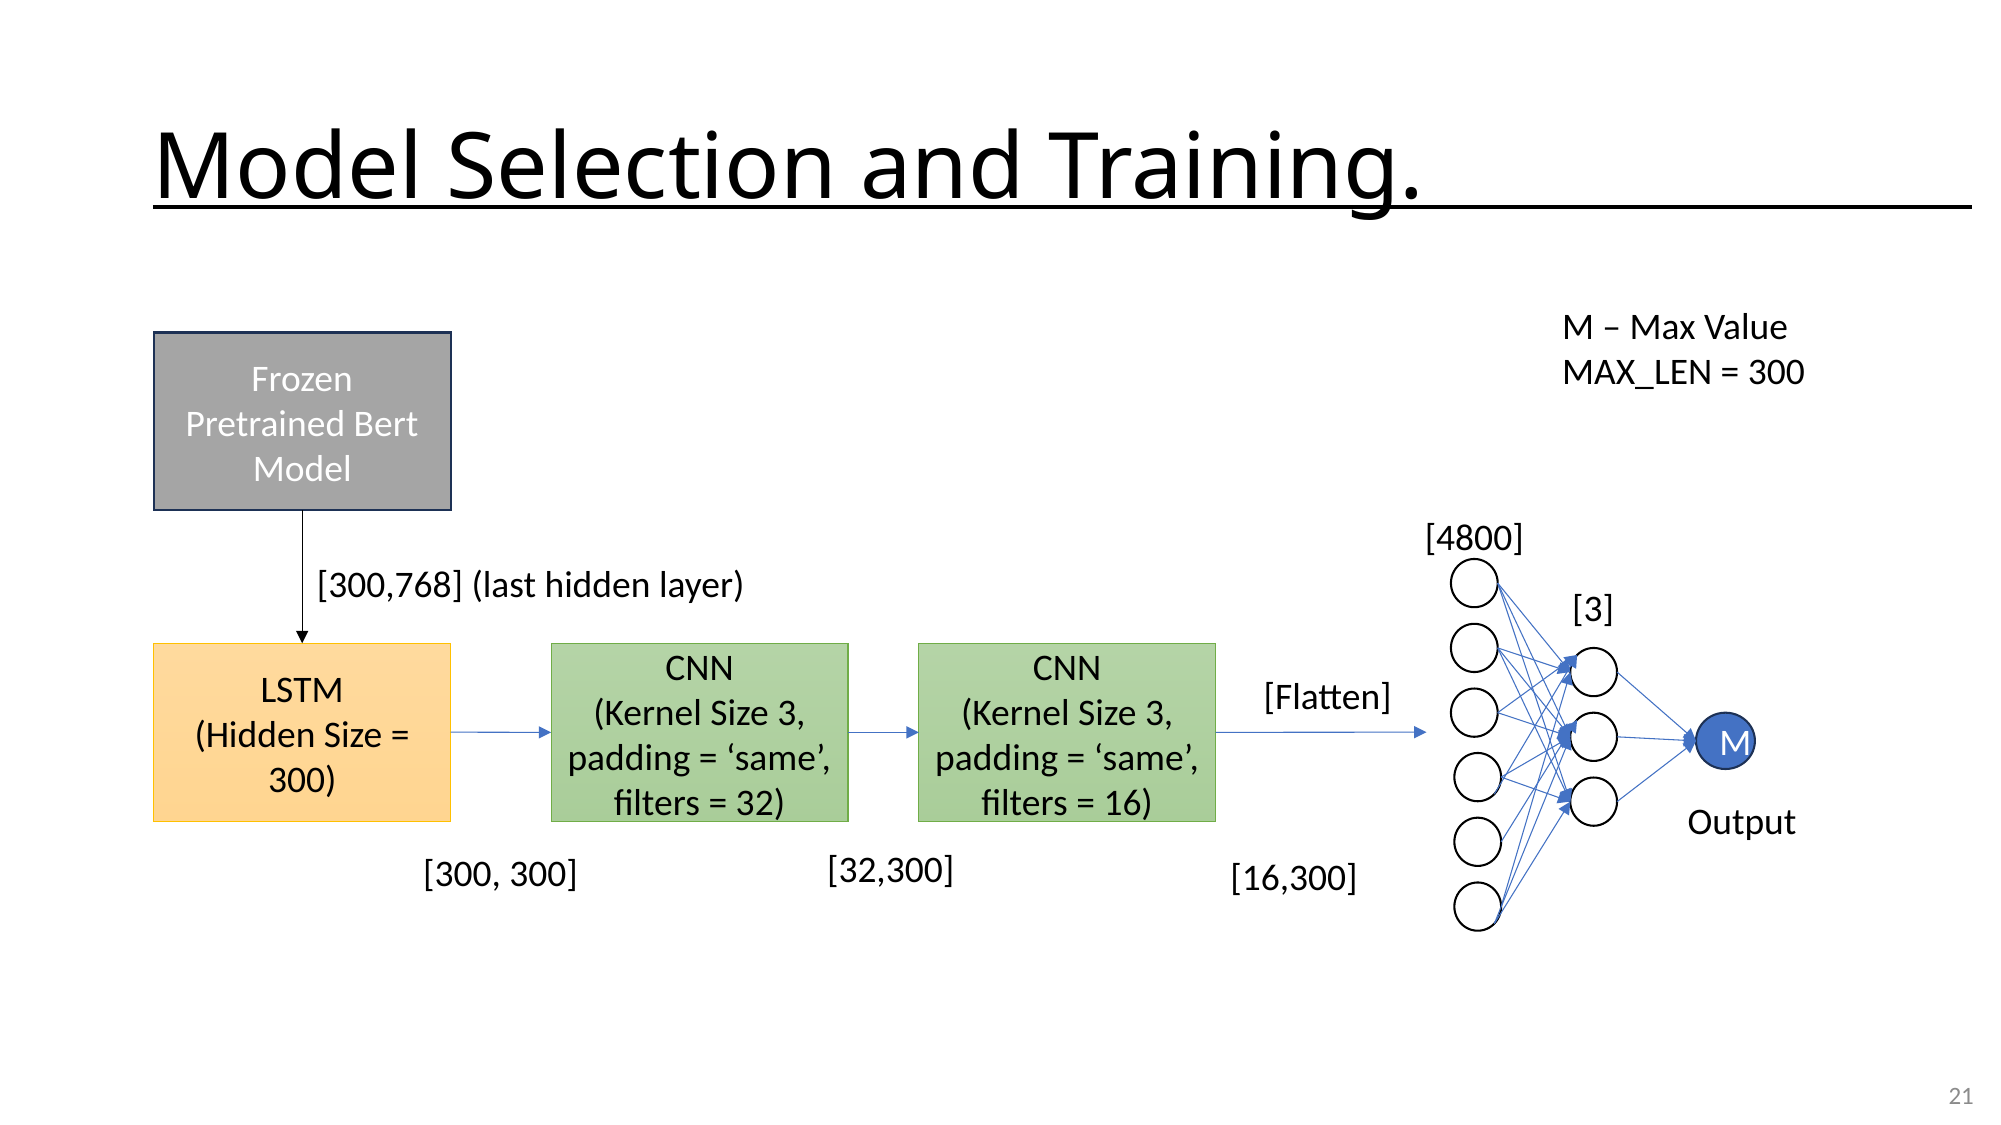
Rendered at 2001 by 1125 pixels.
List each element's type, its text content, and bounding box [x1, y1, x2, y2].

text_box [1497, 647, 1571, 672]
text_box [1617, 672, 1697, 736]
text_box LSTM (Hidden Size = 300) [153, 643, 451, 822]
text_box CNN (Kernel Size 3, padding = ‘same’, filters = 16) [918, 643, 1216, 822]
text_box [1617, 736, 1697, 740]
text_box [1497, 583, 1571, 647]
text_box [1494, 672, 1571, 795]
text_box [1617, 740, 1697, 802]
title Model Selection and Training. [137, 59, 1863, 278]
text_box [1501, 802, 1571, 907]
slide_number 21 [1539, 1065, 1989, 1125]
text_box [4800] [1410, 505, 1596, 566]
text_box [300,768] (last hidden layer) [303, 552, 802, 613]
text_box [1571, 647, 1618, 826]
text_box [3] [1557, 576, 1690, 637]
text_box [Flatten] [1248, 664, 1434, 725]
text_box CNN (Kernel Size 3, padding = ‘same’, filters = 32) [551, 643, 849, 822]
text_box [1494, 795, 1501, 801]
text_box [1454, 752, 1502, 931]
text_box Frozen Pretrained Bert Model [153, 331, 452, 511]
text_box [1501, 777, 1571, 802]
text_box [300, 300] [408, 842, 594, 902]
text_box [32,300] [812, 837, 998, 898]
text_box M [1697, 711, 1756, 771]
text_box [1494, 801, 1571, 924]
text_box M – Max Value MAX_LEN = 300 [1547, 295, 1845, 400]
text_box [1450, 558, 1498, 737]
text_box [16,300] [1215, 846, 1401, 906]
text_box Output [1672, 789, 1903, 850]
